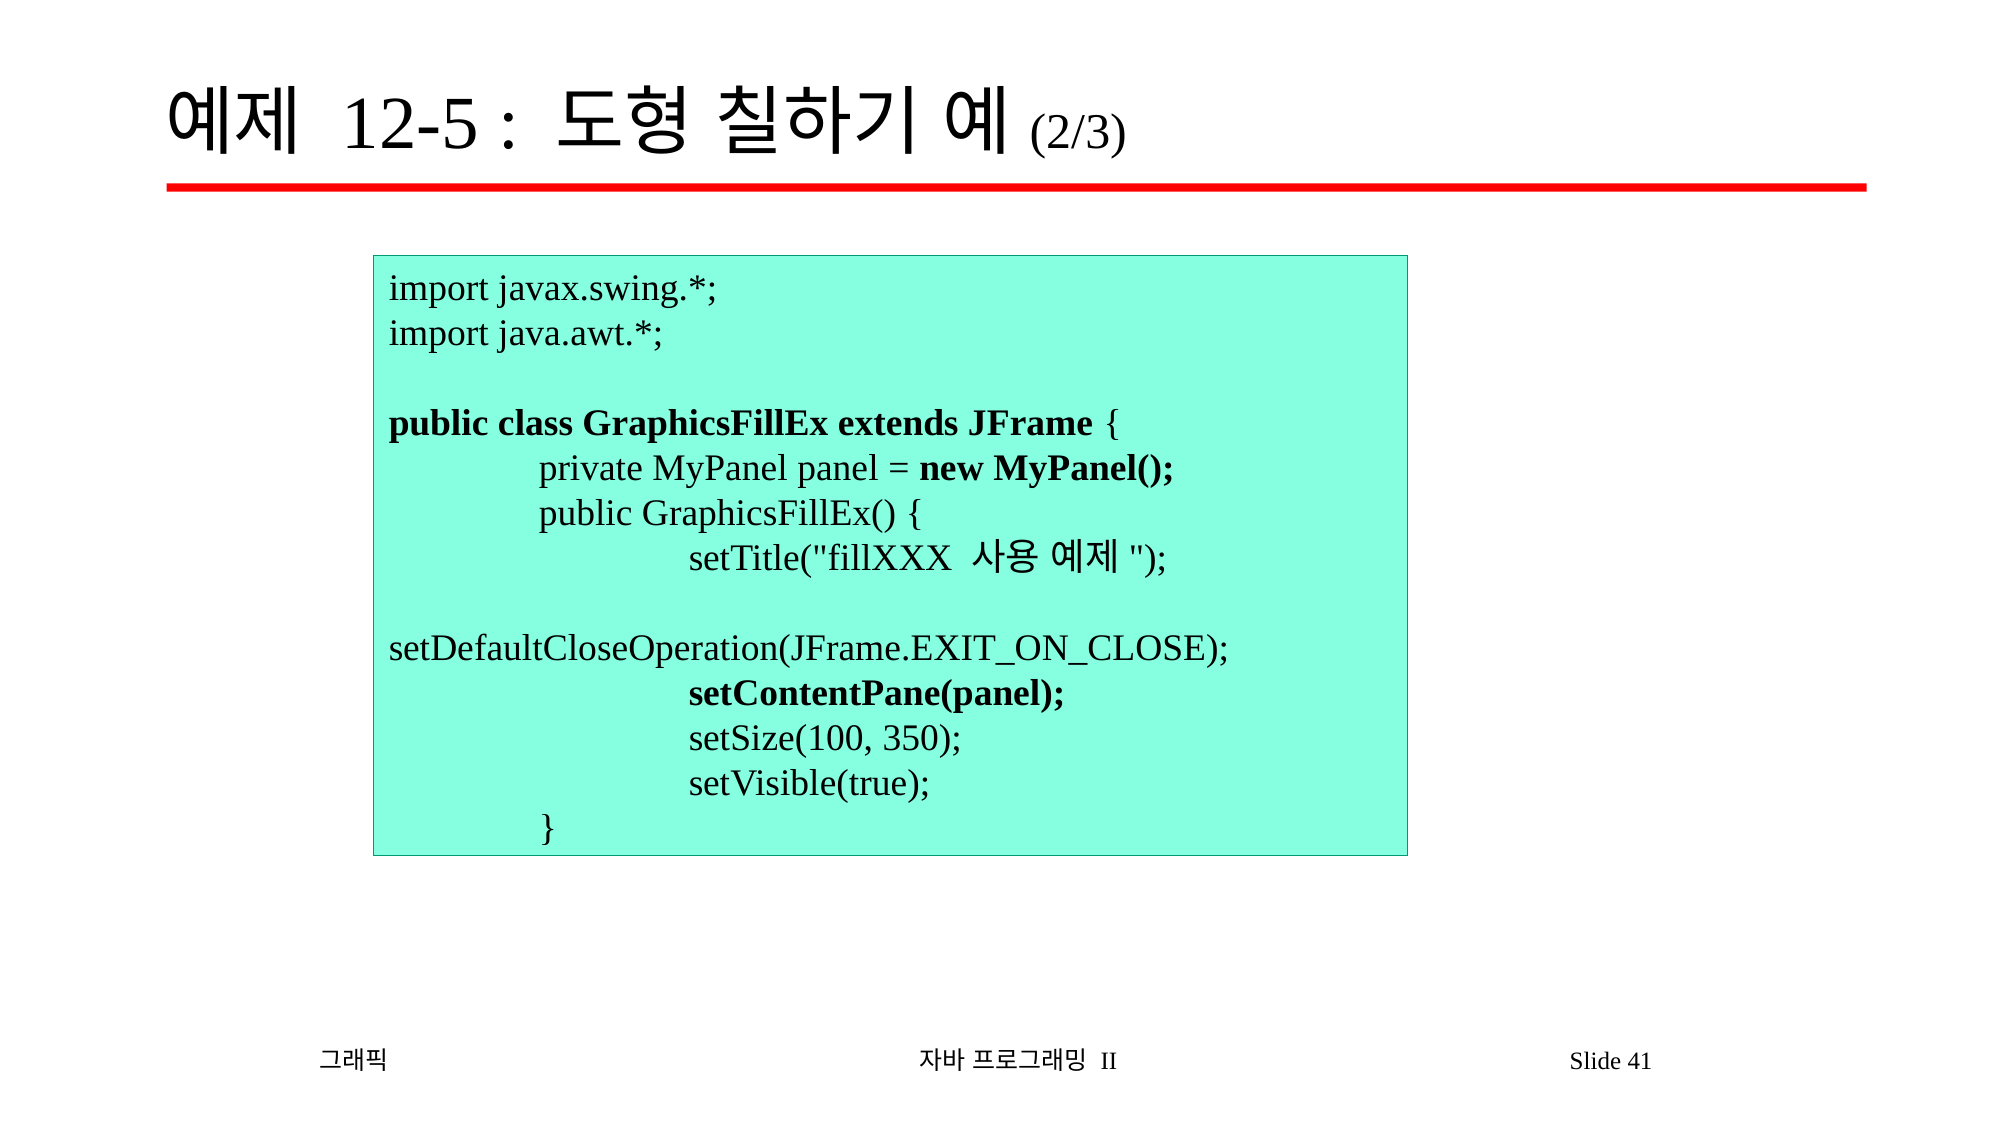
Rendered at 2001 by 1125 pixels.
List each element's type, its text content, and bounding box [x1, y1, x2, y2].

title 예제 12-5 : 도형 칠하기 예(2/3) [150, 50, 1850, 188]
text_box import javax.swing.*; import java.awt.*; public class GraphicsFillEx extends JFrame { private MyPanel panel = new MyPanel(); public GraphicsFillEx() { setTitle("fillXXX 사용 예제"); setDefaultCloseOperation(JFrame.EXIT_ON_CLOSE); setContentPane(panel); setSize(100, 350); setVisible(true); } [373, 255, 1408, 856]
